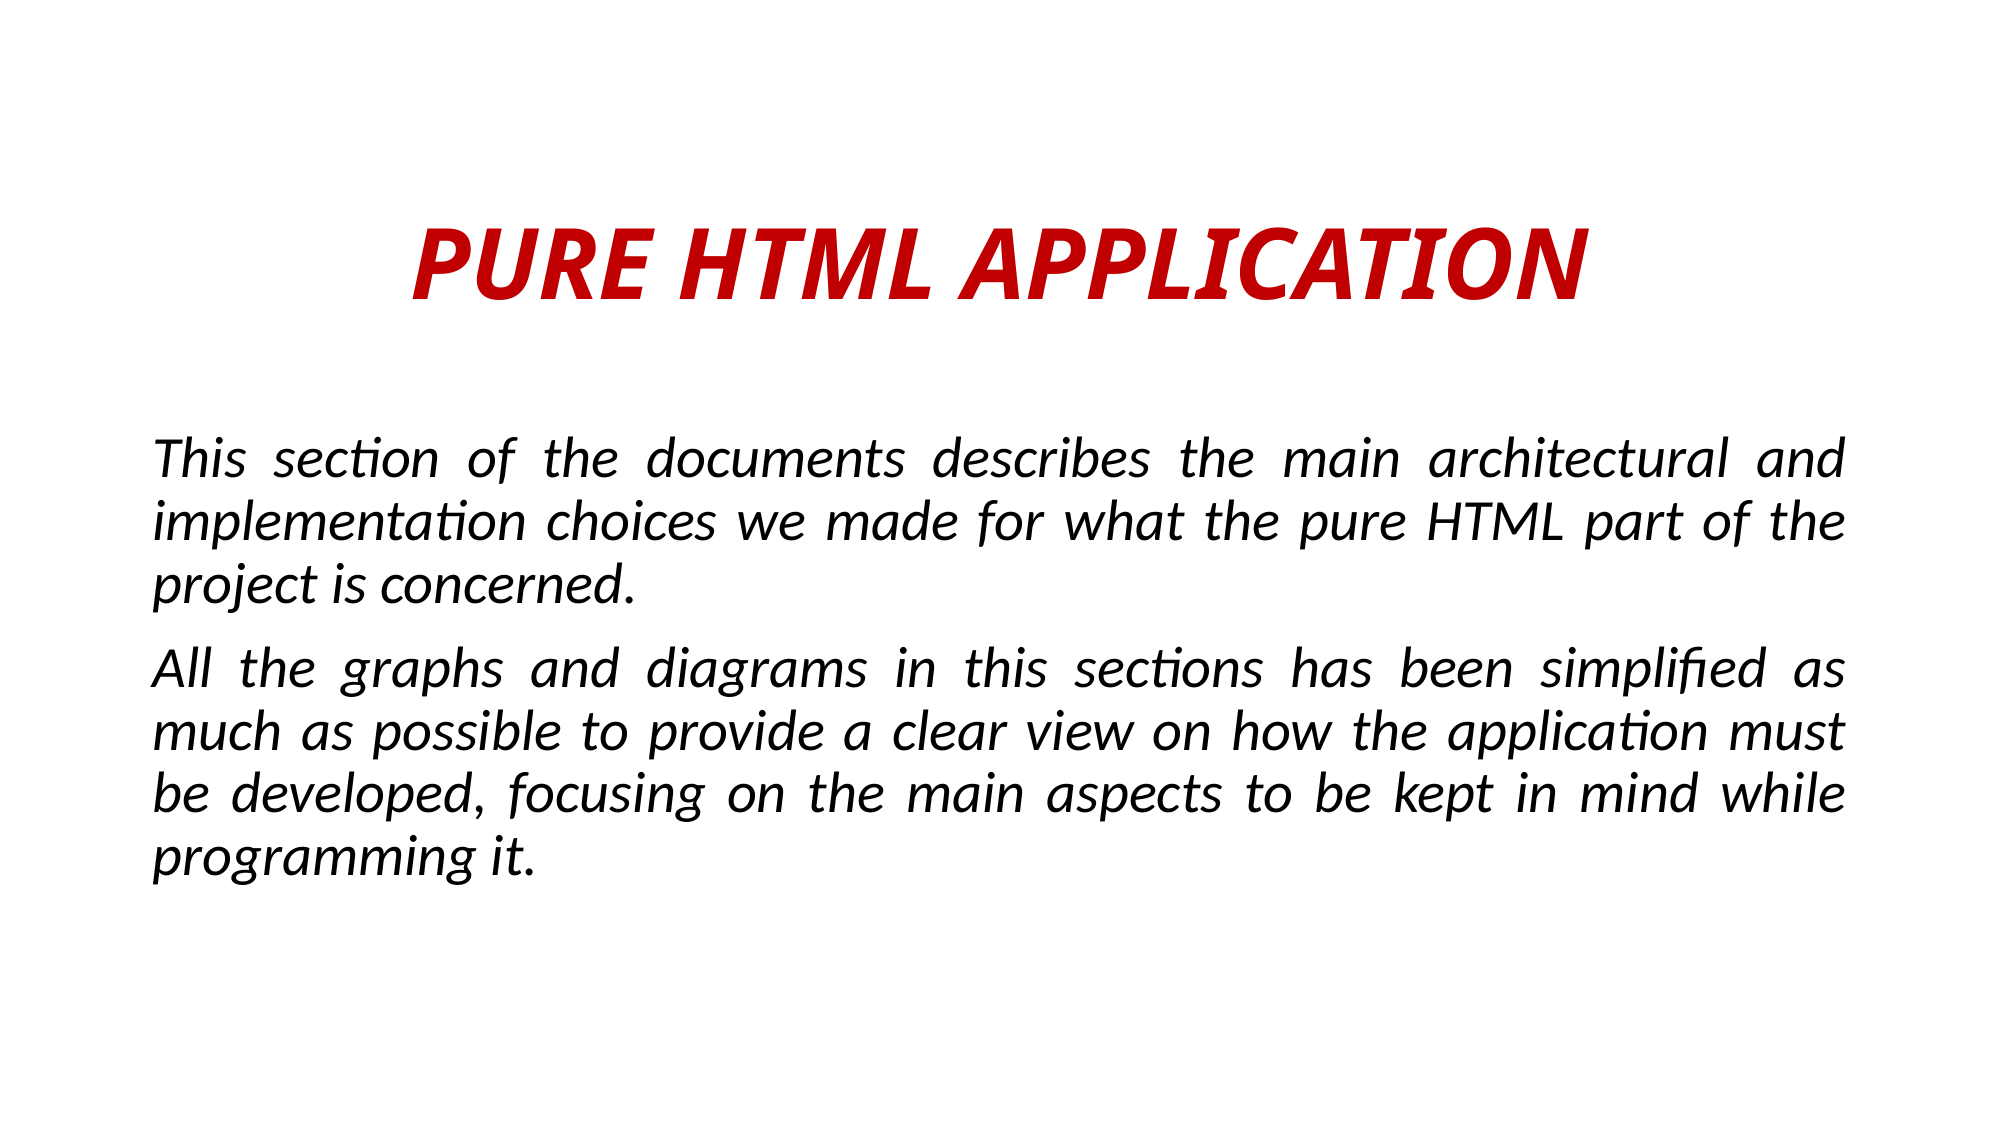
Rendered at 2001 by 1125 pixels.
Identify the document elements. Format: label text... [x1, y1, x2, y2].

list This section of the documents describes the main architectural and implementation choices we made for what the pure HTML part of the project is concerned. All the graphs and diagrams in this sections has been simplified as much as possible to provide a clear view on how the application must be developed, focusing on the main aspects to be kept in mind while programming it. [137, 419, 1863, 904]
text_box PURE HTML APPLICATION [324, 173, 1675, 362]
